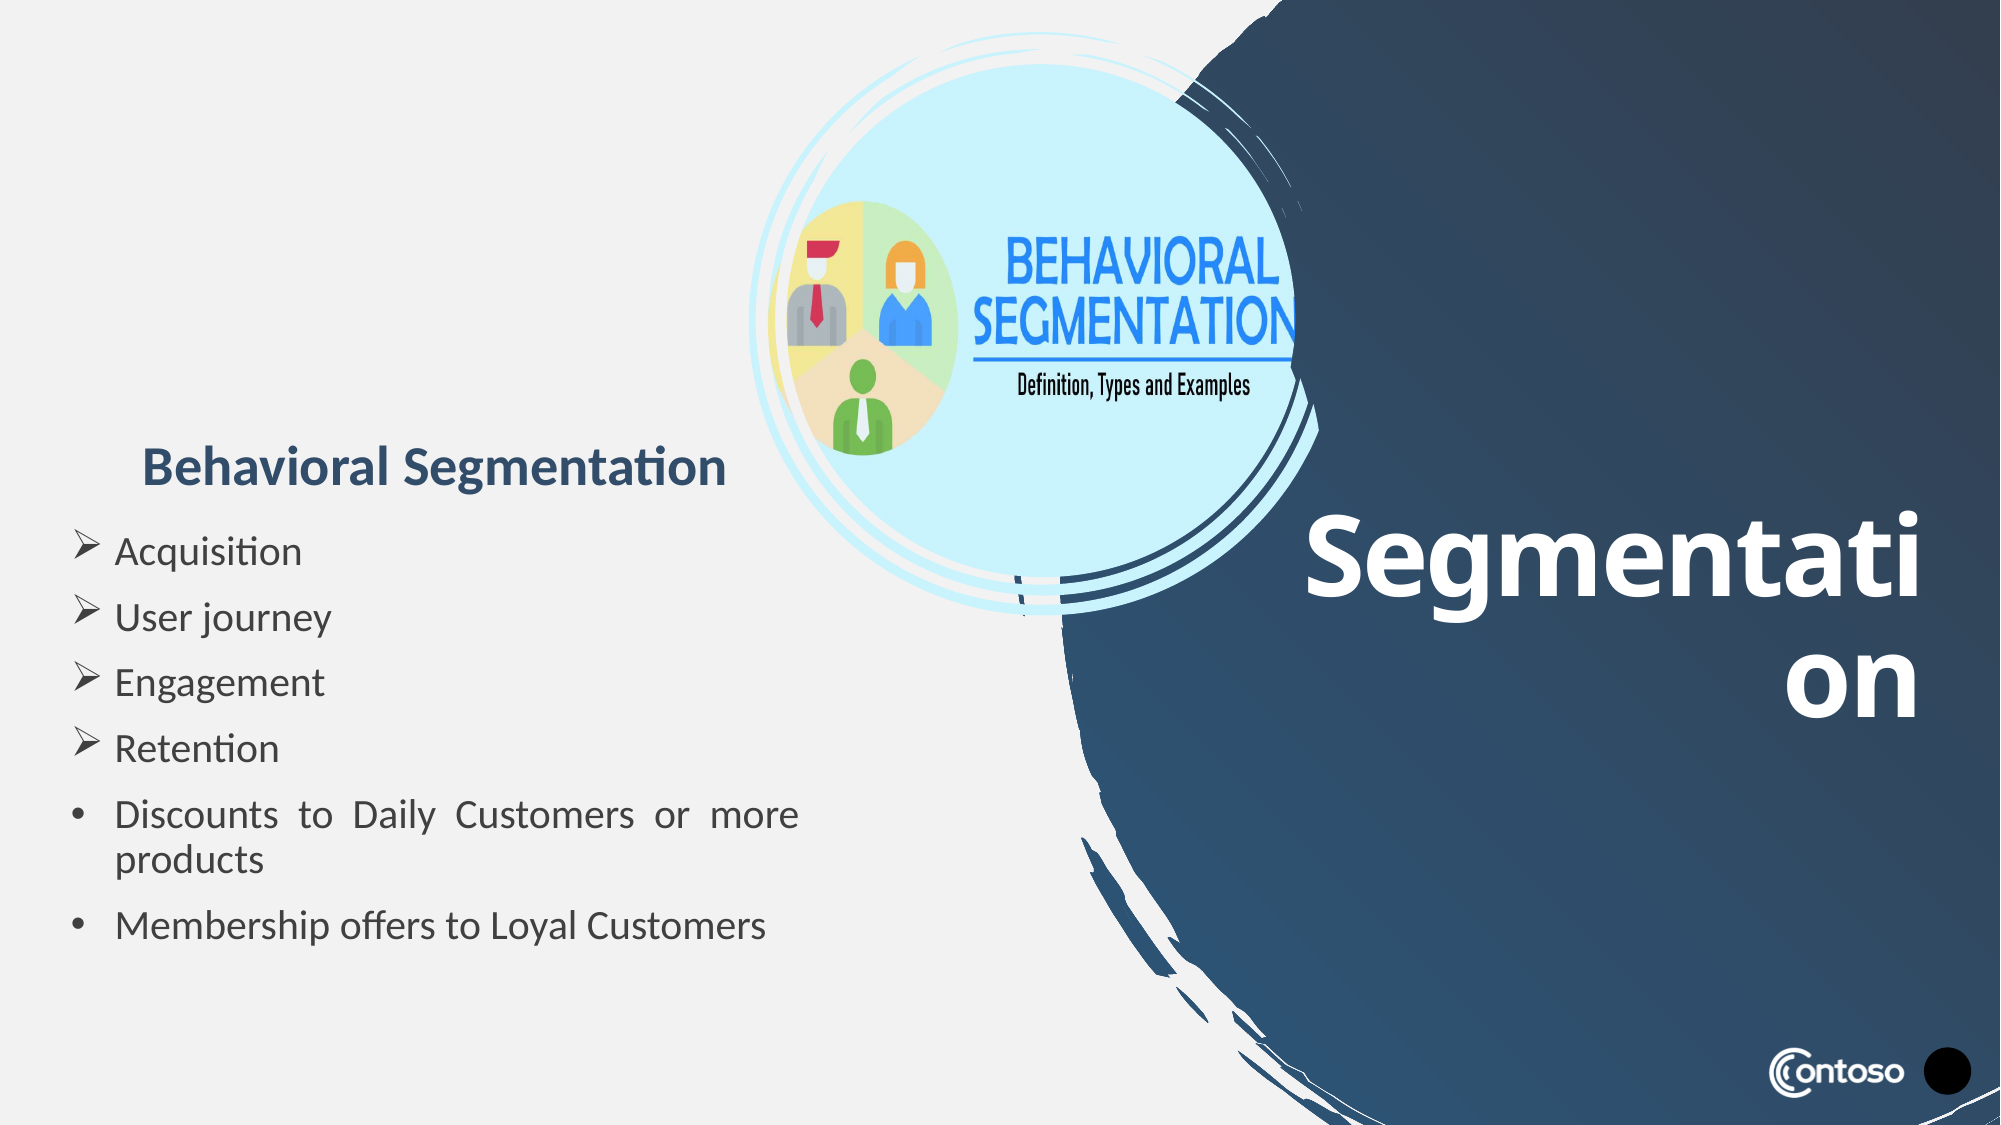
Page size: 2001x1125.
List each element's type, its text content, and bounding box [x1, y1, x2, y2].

picture [748, 32, 1319, 616]
text_box Behavioral Segmentation [70, 436, 748, 521]
list Acquisition User journey Engagement Retention Discounts to Daily Customers or more products Membership offers to Loyal Customers [70, 529, 800, 1051]
picture [1764, 1043, 1909, 1099]
title Segmentation [1248, 295, 1923, 743]
slide_number [1923, 1047, 1972, 1095]
